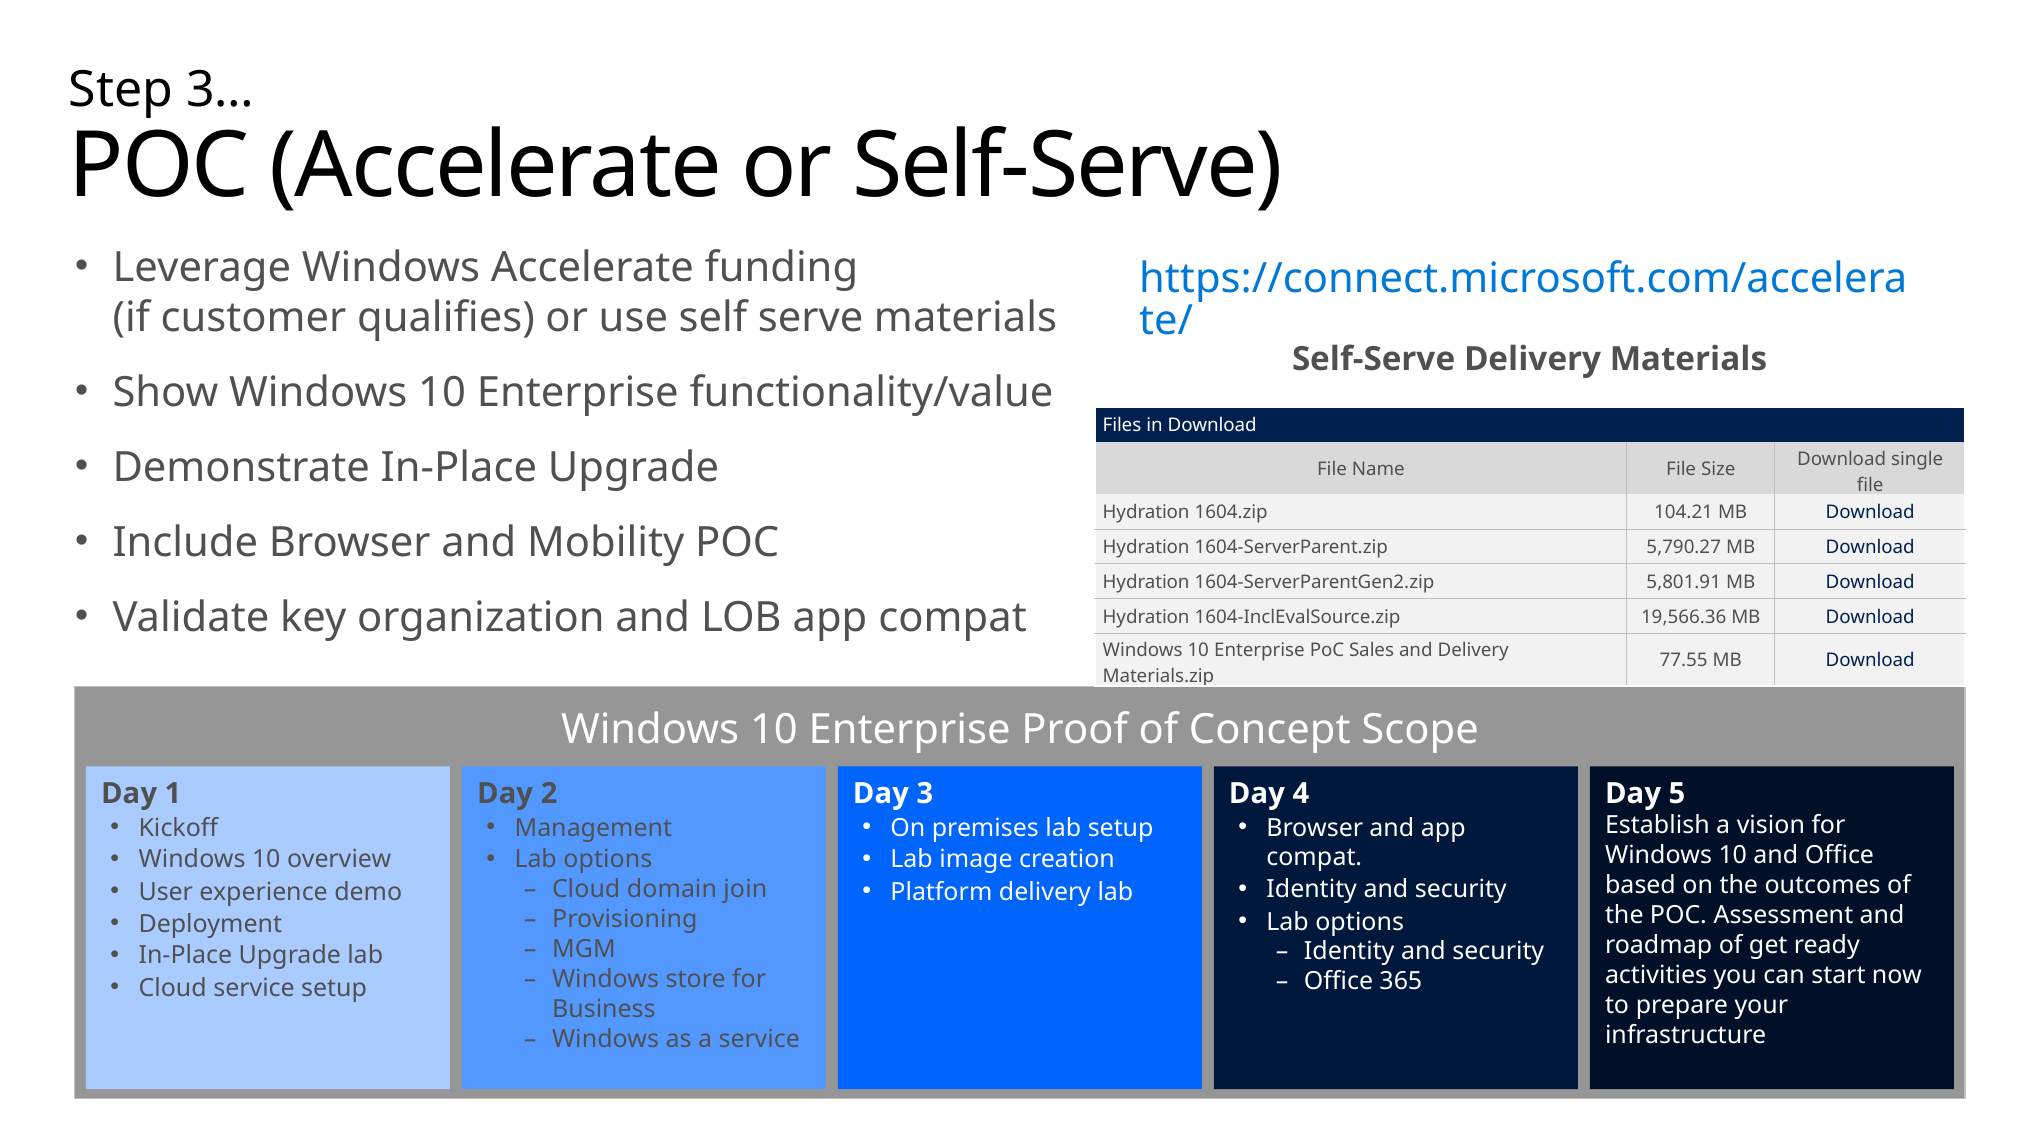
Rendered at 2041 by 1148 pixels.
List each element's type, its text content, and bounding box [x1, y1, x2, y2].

table_cell 5,801.91 MB [1627, 564, 1774, 598]
table_cell Download single file [1775, 442, 1964, 494]
table_cell 77.55 MB [1627, 634, 1774, 685]
table_cell Download [1775, 634, 1964, 685]
table_cell Download [1775, 530, 1964, 563]
table_cell Windows 10 Enterprise PoC Sales and Delivery Materials.zip [1096, 634, 1626, 685]
table_cell Hydration 1604-InclEvalSource.zip [1096, 599, 1626, 633]
table_cell 5,790.27 MB [1627, 530, 1774, 563]
table_cell Hydration 1604.zip [1096, 494, 1626, 529]
table_cell Download [1775, 564, 1964, 598]
table_cell Download [1775, 494, 1964, 529]
table_cell File Size [1627, 442, 1774, 494]
table_cell Hydration 1604-ServerParentGen2.zip [1096, 564, 1626, 598]
text_box https://connect.microsoft.com/accelerate/ [1139, 251, 1922, 308]
title Step 3… POC (Accelerate or Self-Serve) [45, 48, 1996, 199]
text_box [85, 766, 1955, 1090]
table_cell 19,566.36 MB [1627, 599, 1774, 633]
table_header Files in Download [1096, 408, 1964, 442]
table_cell Hydration 1604-ServerParent.zip [1096, 530, 1626, 563]
text_box Windows 10 Enterprise Proof of Concept Scope [74, 686, 1966, 1099]
text_box Leverage Windows Accelerate funding (if customer qualifies) or use self serve materials Show Windows 10 Enterprise functionality/value Demonstrate In-Place Upgrade Include Browser and Mobility POC Validate key organization and LOB app compat [75, 239, 1088, 673]
table_cell Download [1775, 599, 1964, 633]
text_box Self-Serve Delivery Materials [1277, 329, 1783, 385]
table_cell File Name [1096, 442, 1626, 494]
table_cell 104.21 MB [1627, 494, 1774, 529]
